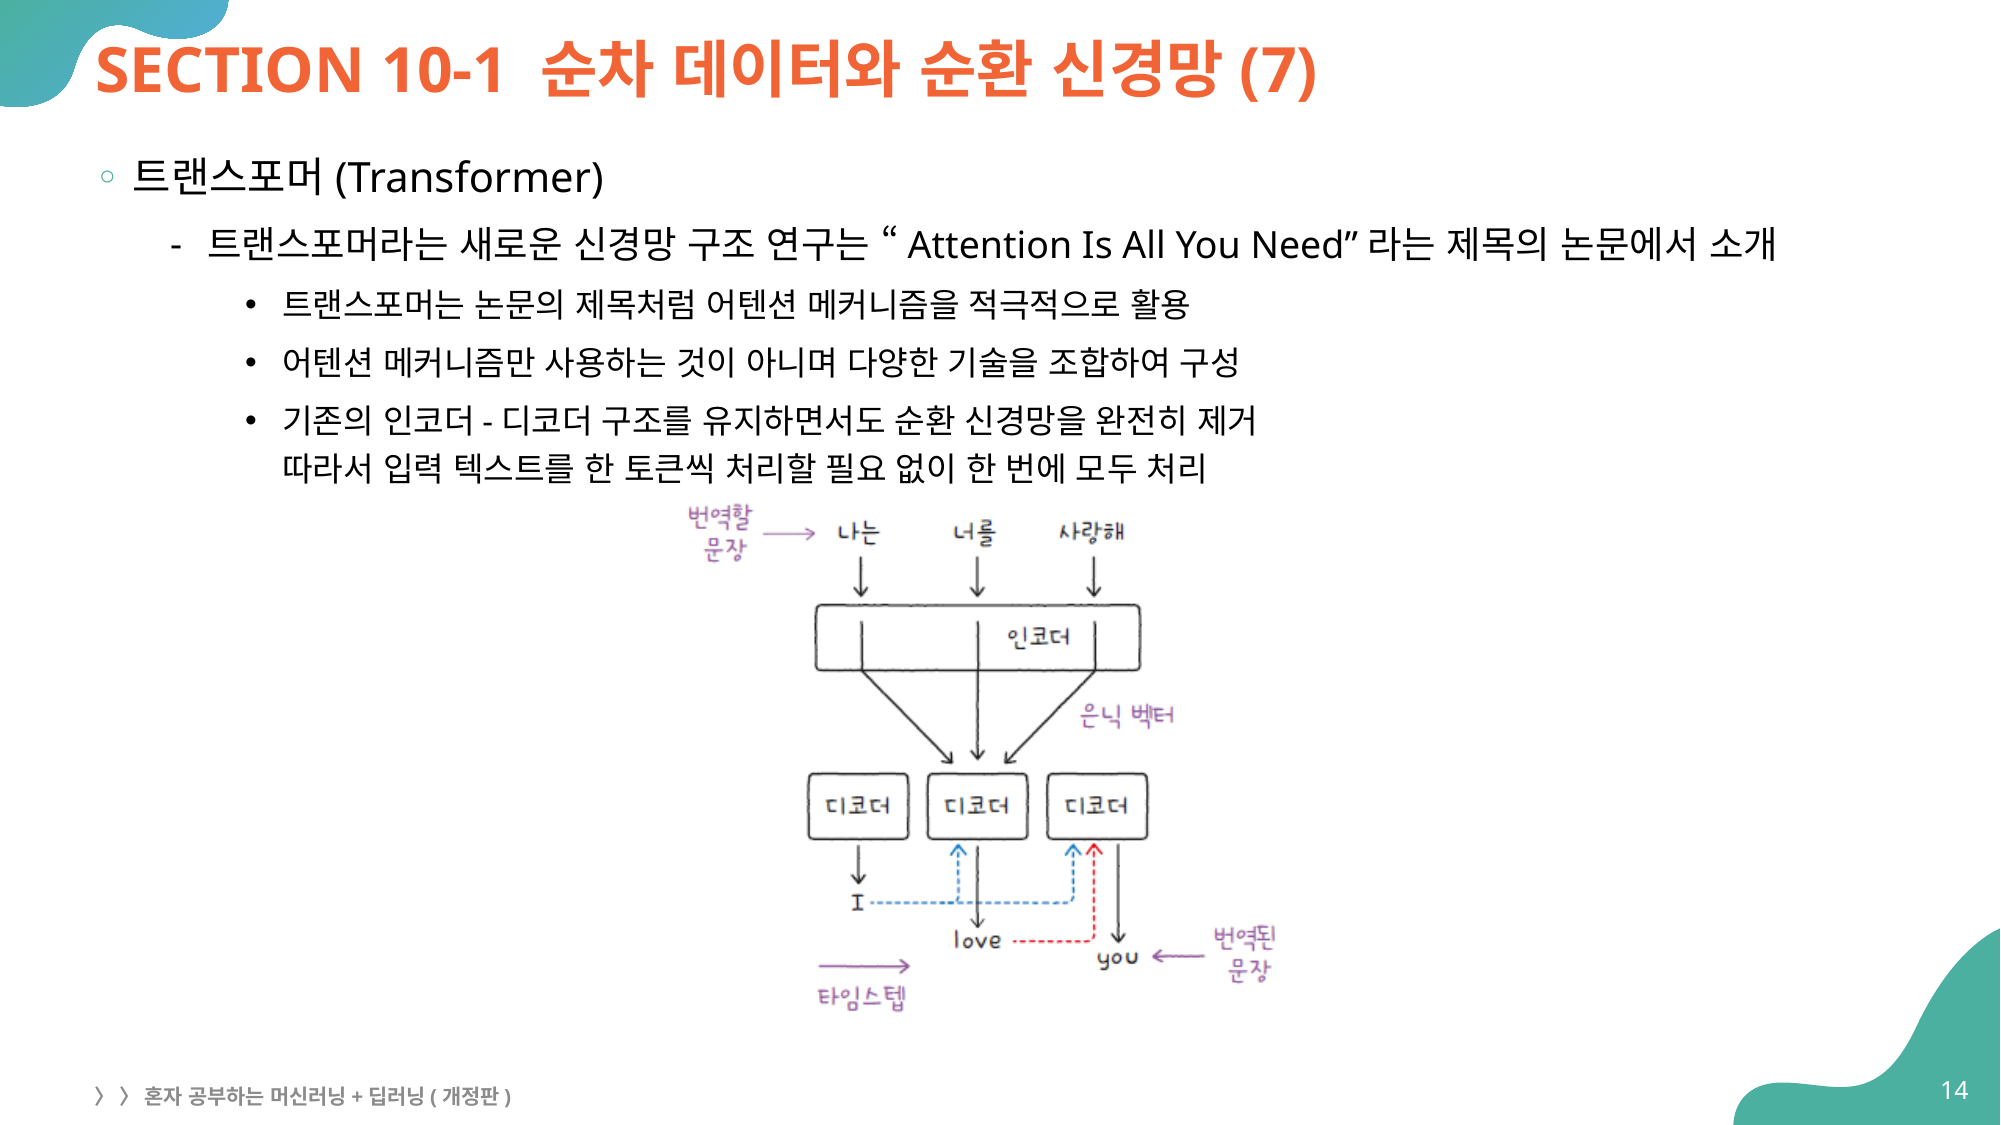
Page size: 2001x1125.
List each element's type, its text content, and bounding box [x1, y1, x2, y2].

title SECTION 10-1 순차 데이터와 순환 신경망(7) [79, 17, 1931, 128]
list 트랜스포머(Transformer) 트랜스포머라는 새로운 신경망 구조 연구는 “Attention Is All You Need”라는 제목의 논문에서 소개 트랜스포머는 논문의 제목처럼 어텐션 메커니즘을 적극적으로 활용 어텐션 메커니즘만 사용하는 것이 아니며 다양한 기술을 조합하여 구성 기존의 인코더-디코더 구조를 유지하면서도 순환 신경망을 완전히 제거 따라서 입력 텍스트를 한 토큰씩 처리할 필요 없이 한 번에 모두 처리 [79, 133, 1964, 910]
slide_number 14 [1917, 1061, 1984, 1122]
footer 〉 〉 혼자 공부하는 머신러닝+딥러닝(개정판) [79, 1078, 755, 1114]
picture [674, 493, 1289, 1022]
